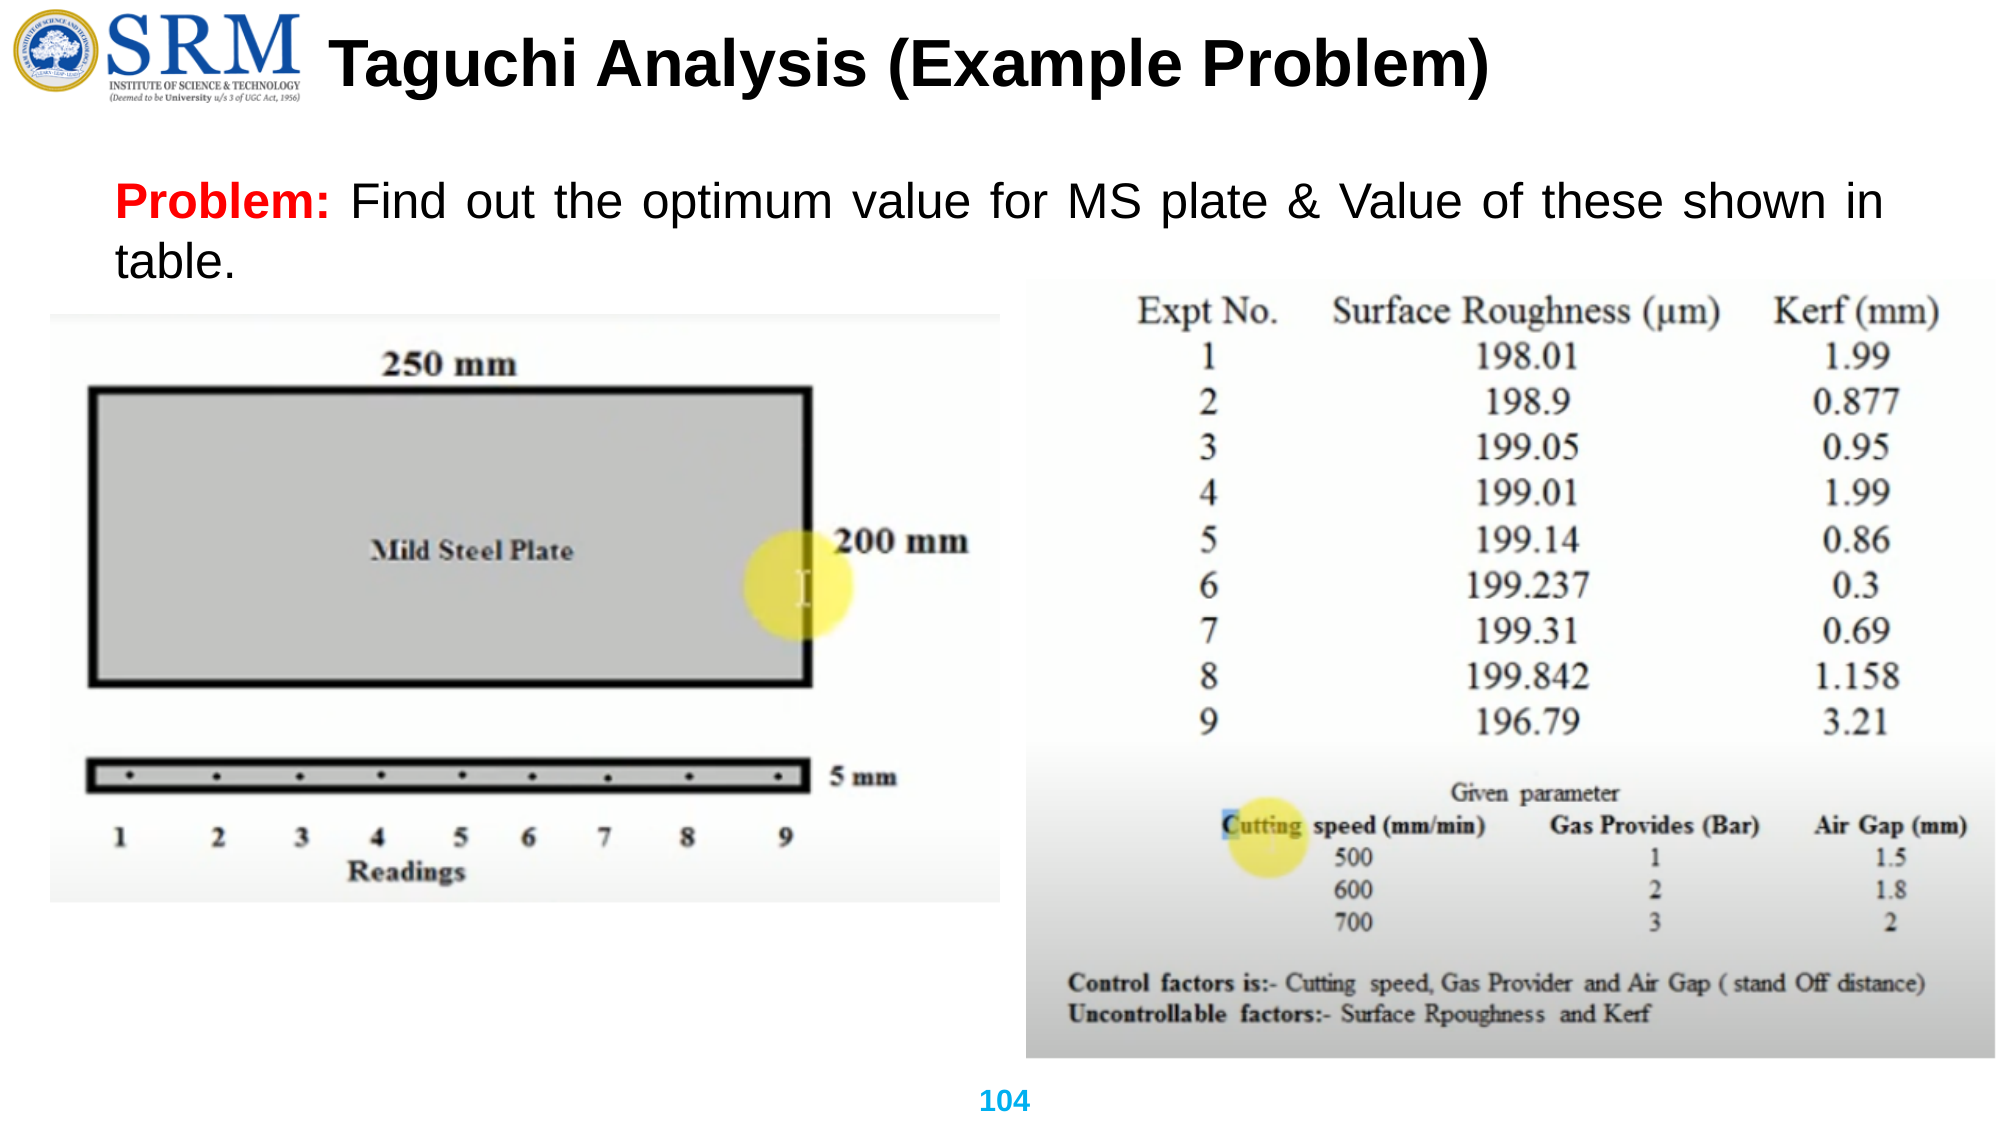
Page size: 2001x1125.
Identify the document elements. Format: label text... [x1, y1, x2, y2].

picture [1, 0, 309, 119]
picture [1026, 260, 2000, 1060]
slide_number 104 [924, 1072, 1085, 1125]
title Taguchi Analysis (Example Problem) [313, 23, 1998, 95]
list Problem: Find out the optimum value for MS plate & Value of these shown in table. [99, 160, 1900, 1005]
picture [49, 314, 1001, 912]
